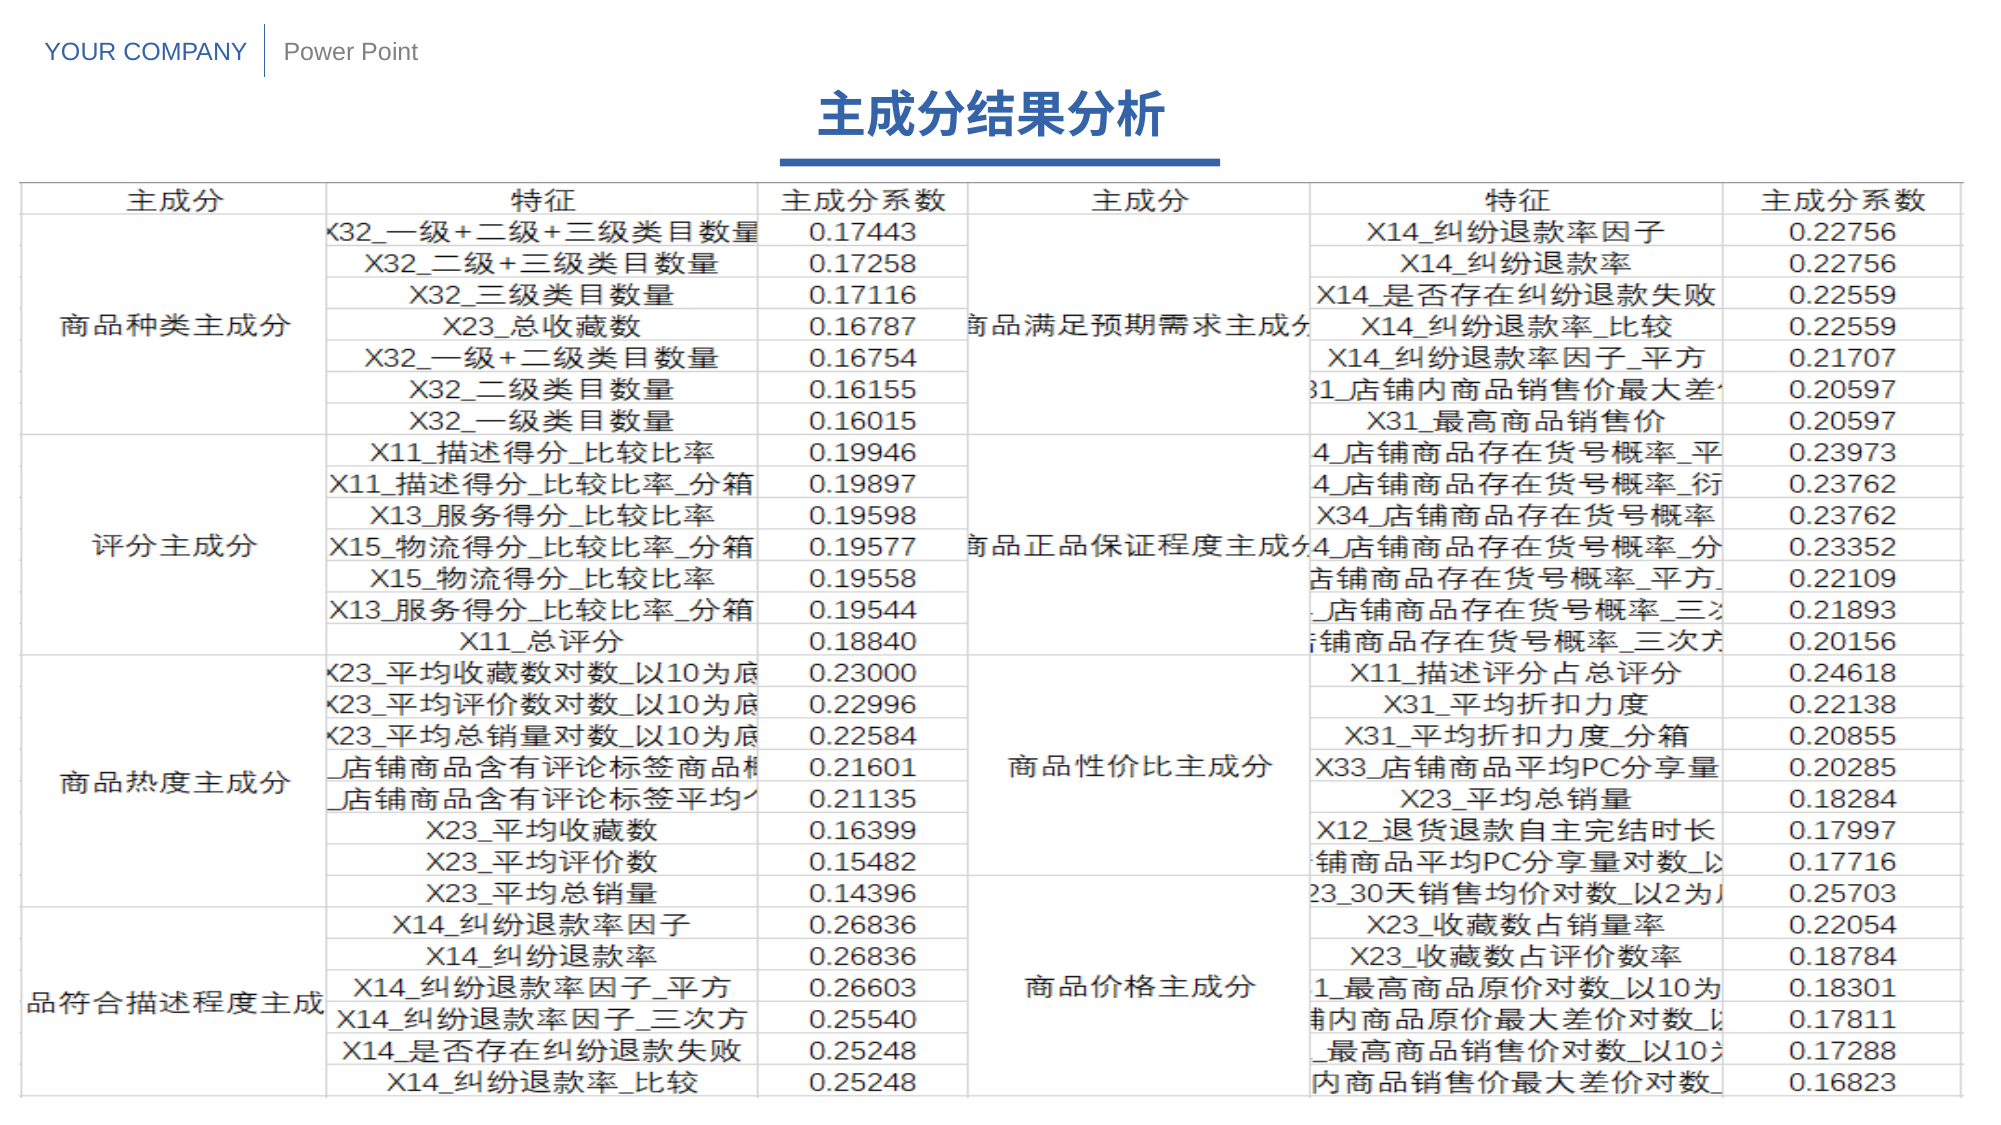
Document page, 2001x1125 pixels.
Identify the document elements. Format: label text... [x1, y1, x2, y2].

text_box 主成分结果分析 [594, 75, 1388, 150]
text_box [779, 158, 1221, 167]
picture [19, 182, 1964, 1098]
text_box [28, 24, 435, 77]
